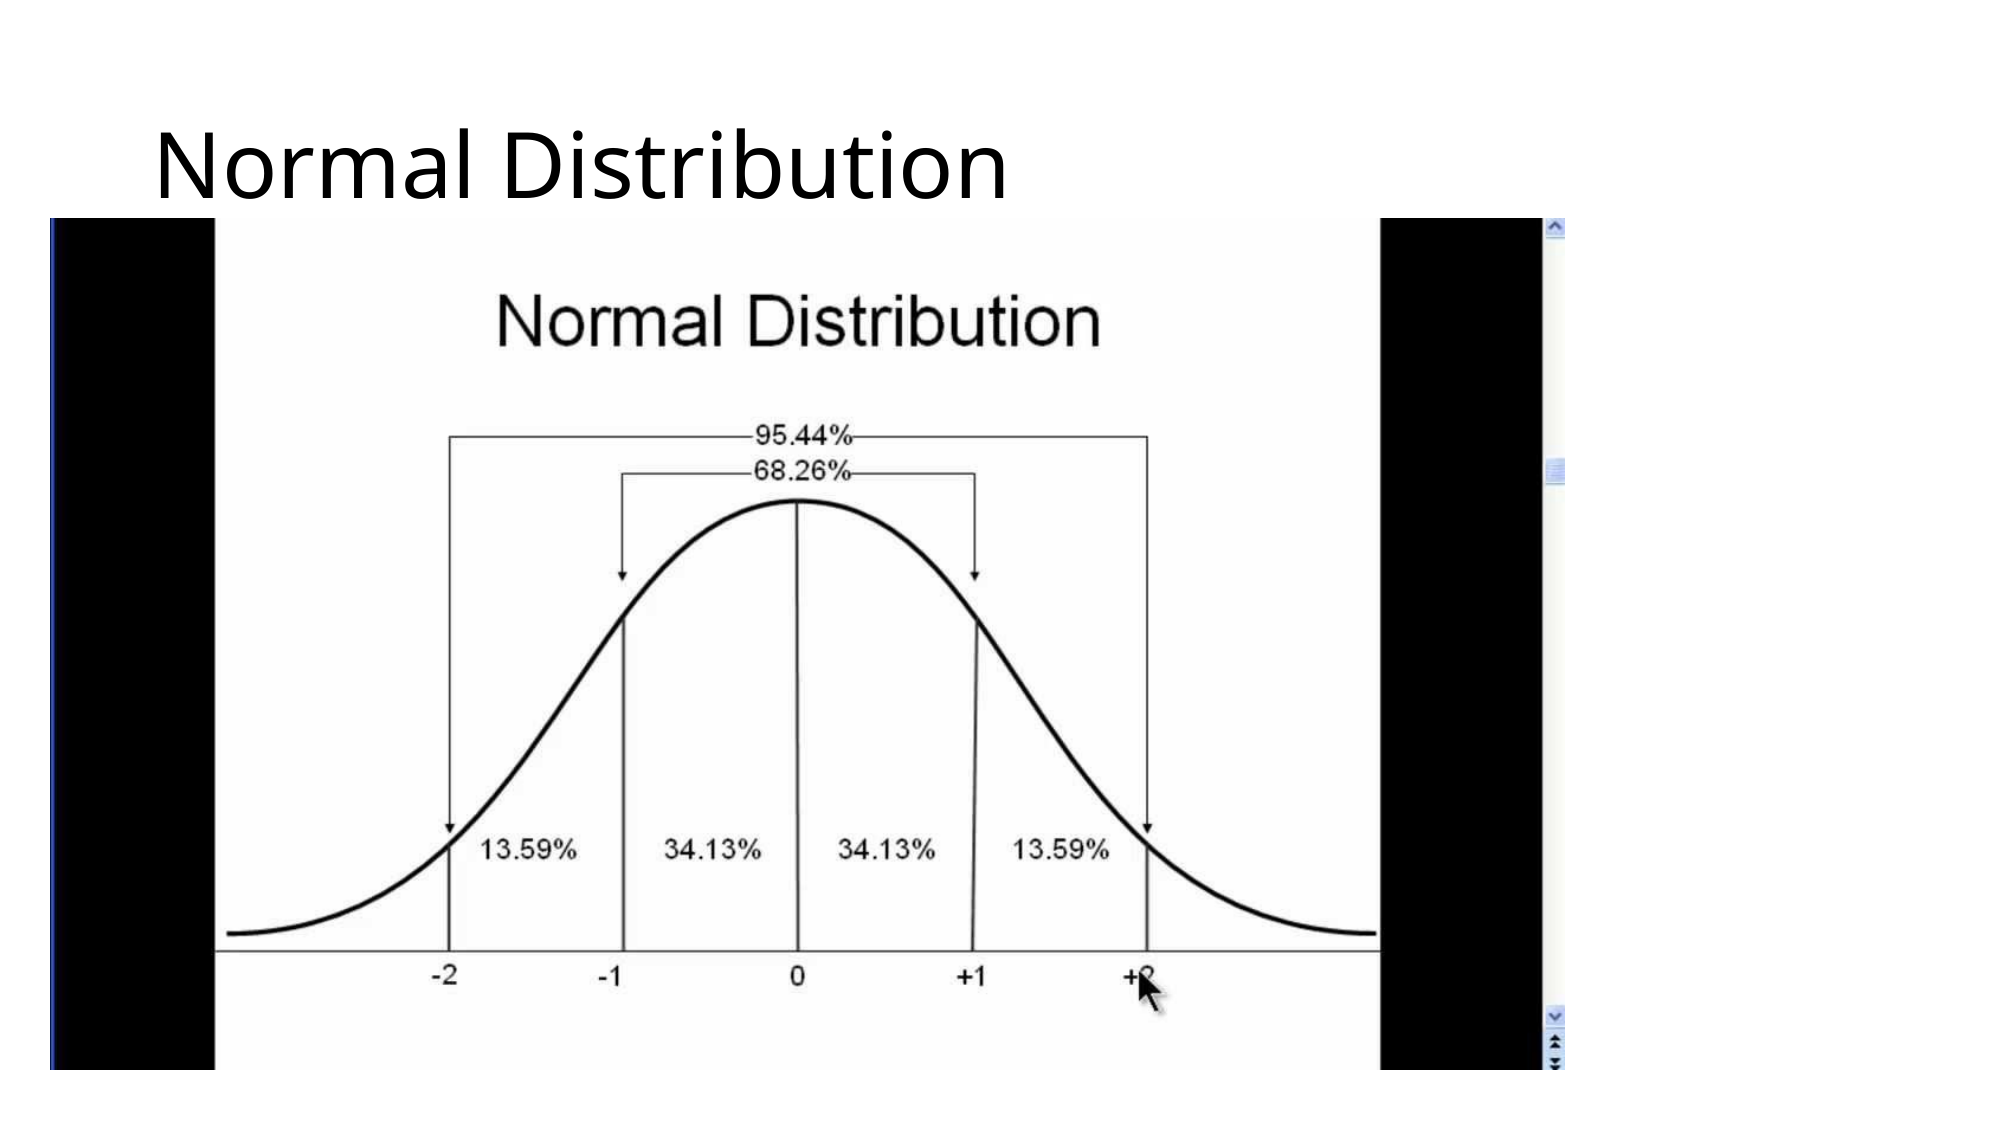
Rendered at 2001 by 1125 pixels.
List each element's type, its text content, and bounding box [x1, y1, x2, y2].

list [50, 218, 1565, 1070]
title Normal Distribution [137, 59, 1863, 278]
